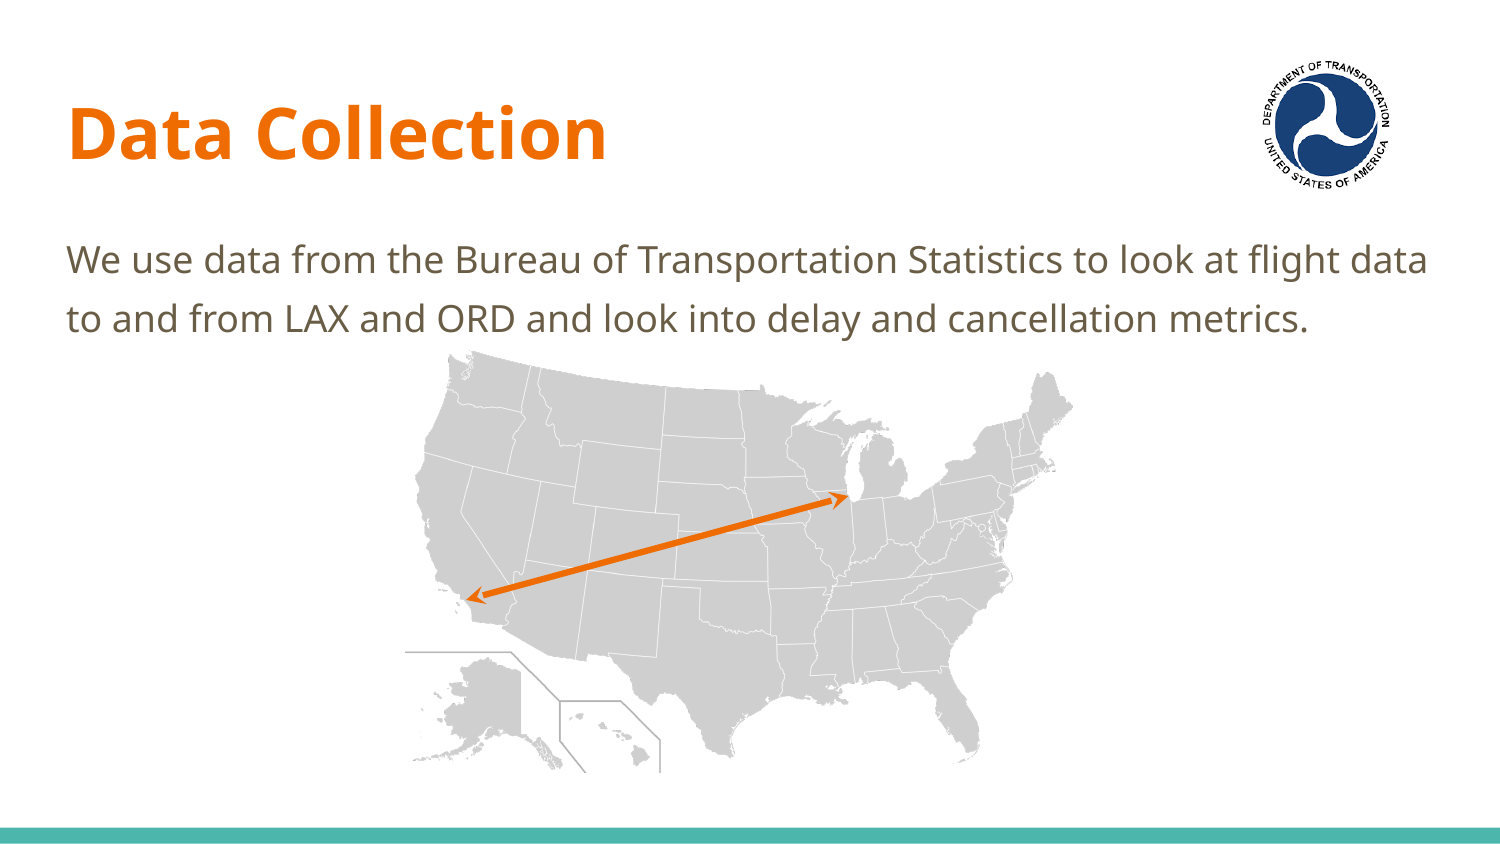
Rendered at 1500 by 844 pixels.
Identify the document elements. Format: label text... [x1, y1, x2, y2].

list We use data from the Bureau of Transportation Statistics to look at flight data to and from LAX and ORD and look into delay and cancellation metrics. [51, 207, 1449, 750]
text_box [465, 495, 849, 601]
picture [404, 345, 1096, 773]
picture [1204, 60, 1450, 190]
title Data Collection [51, 72, 1199, 189]
